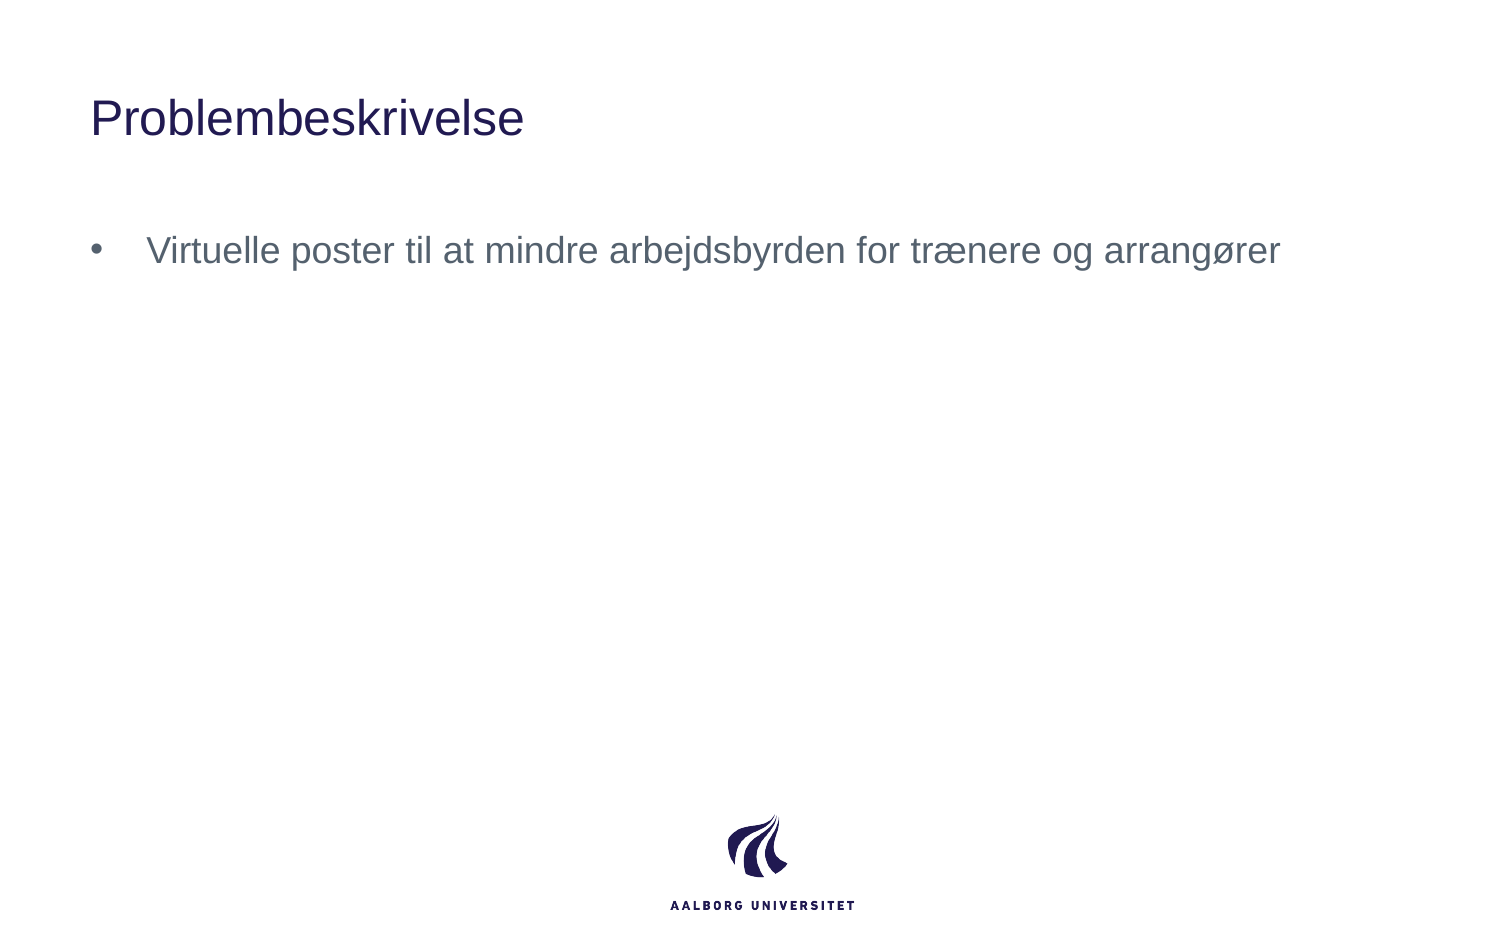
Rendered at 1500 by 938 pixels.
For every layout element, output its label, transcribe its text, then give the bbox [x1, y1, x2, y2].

list Virtuelle poster til at mindre arbejdsbyrden for trænere og arrangører [75, 218, 1425, 788]
title Problembeskrivelse [75, 37, 1425, 194]
picture [655, 799, 869, 925]
